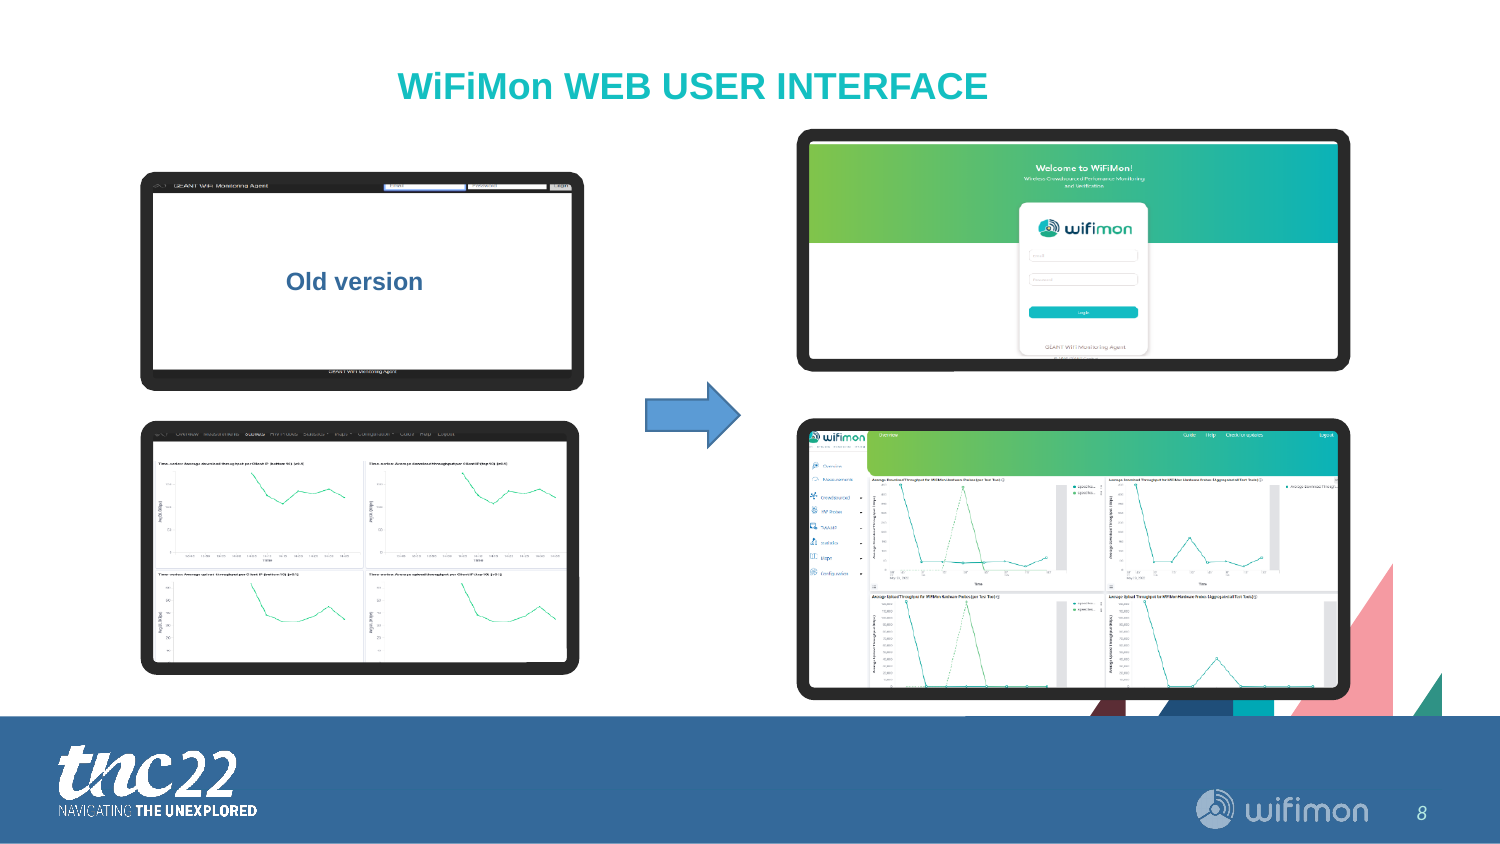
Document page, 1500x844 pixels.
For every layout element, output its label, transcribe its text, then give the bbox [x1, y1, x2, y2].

picture [146, 178, 578, 385]
text_box [645, 381, 742, 450]
picture [802, 135, 1345, 366]
picture [146, 426, 573, 669]
picture [802, 424, 1345, 694]
list [57, 158, 1442, 648]
picture [41, 739, 270, 819]
picture [1196, 789, 1368, 829]
text_box WiFiMon WEB USER INTERFACE [383, 55, 1133, 115]
slide_number 8 [1104, 789, 1442, 835]
